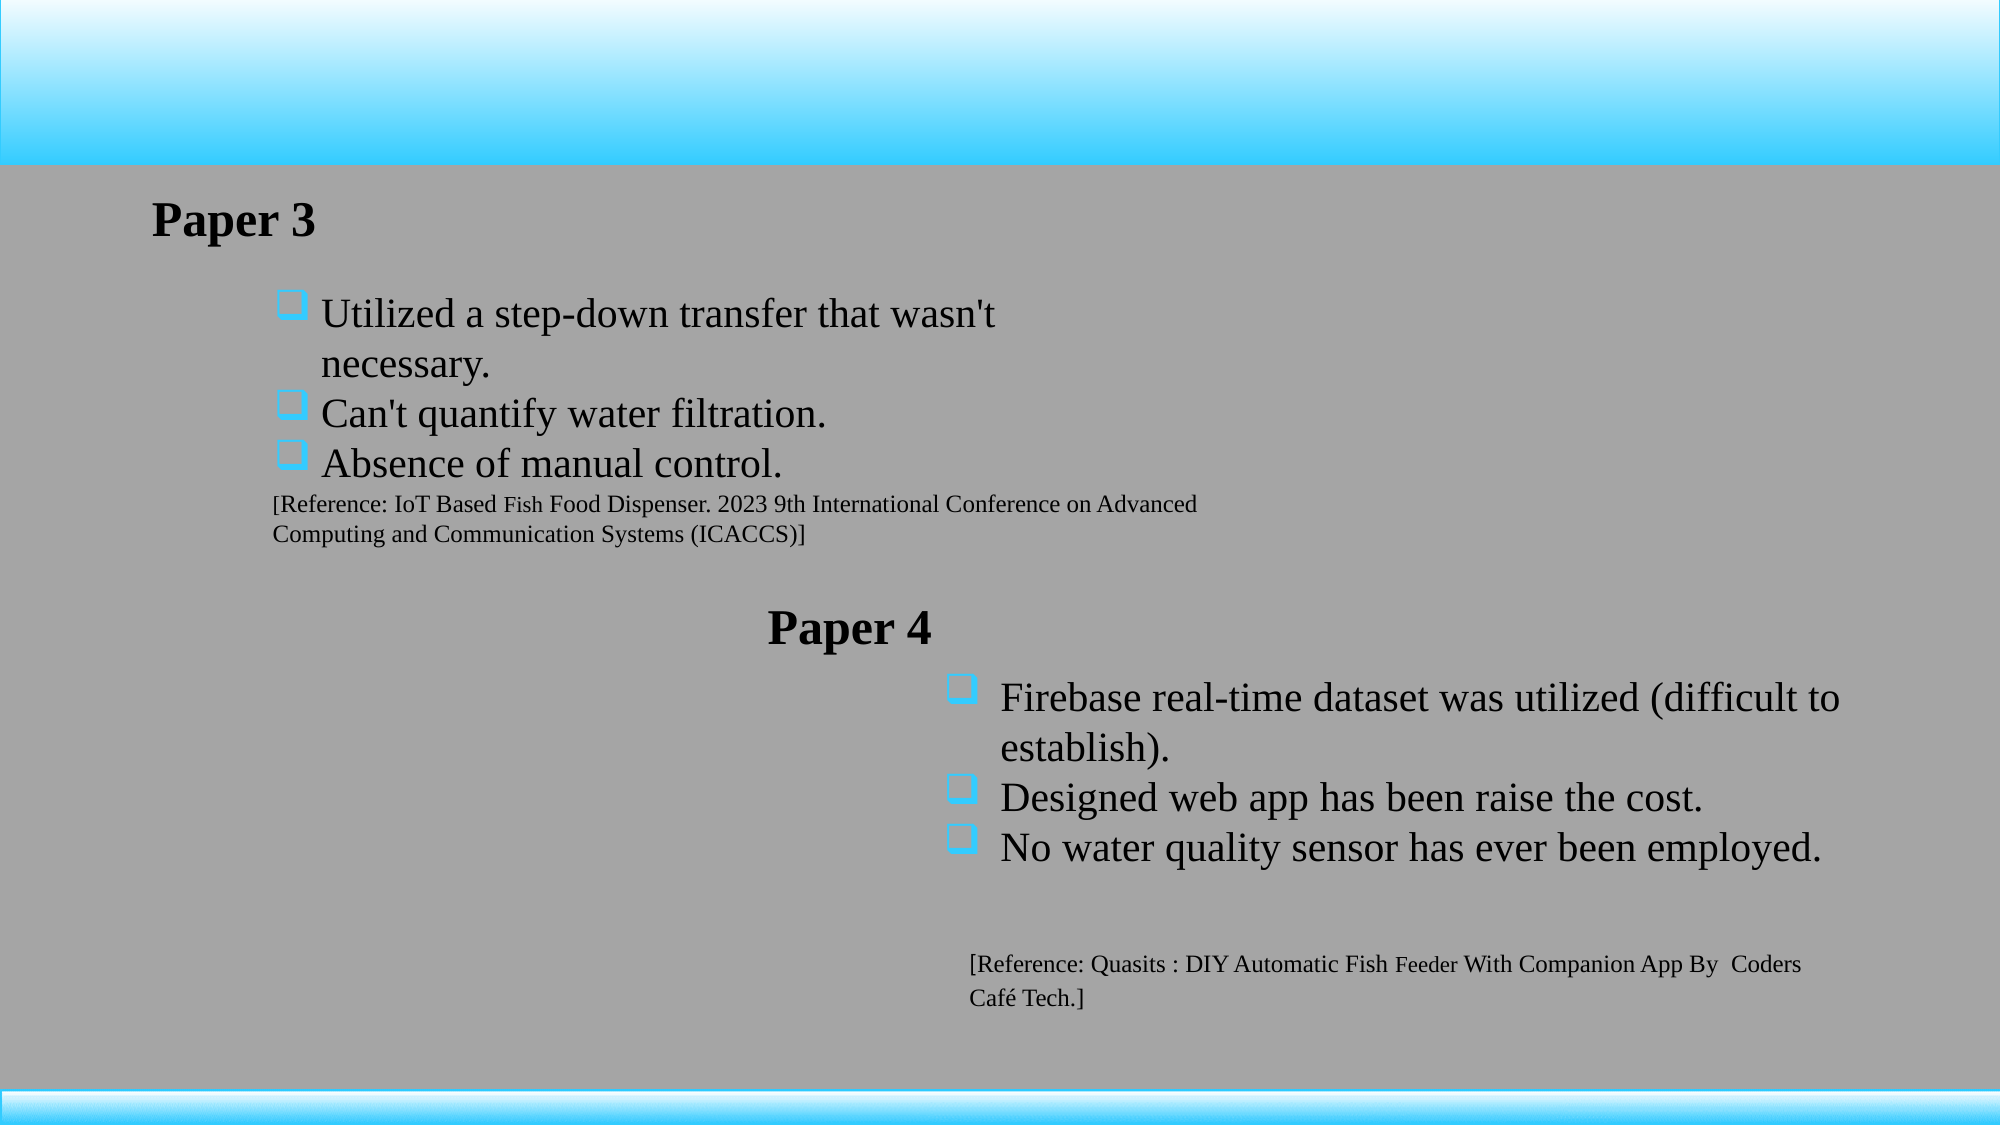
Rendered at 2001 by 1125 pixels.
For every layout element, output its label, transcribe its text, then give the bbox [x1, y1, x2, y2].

picture [0, 1089, 2000, 1125]
text_box [Reference: IoT Based Fish Food Dispenser. 2023 9th International Conference on Advanced Computing and Communication Systems (ICACCS)] [257, 480, 1258, 556]
text_box Paper 3 [137, 179, 332, 254]
text_box [Reference: Quasits : DIY Automatic Fish Feeder With Companion App By Coders Café Tech.] [954, 935, 1869, 1020]
text_box Utilized a step-down transfer that wasn't necessary. Can't quantify water filtration. Absence of manual control. [259, 278, 1192, 480]
text_box Paper 4 [752, 586, 1068, 662]
text_box Firebase real-time dataset was utilized (difficult to establish). Designed web app has been raise the cost. No water quality sensor has ever been employed. [929, 662, 1911, 878]
text_box [0, 0, 2000, 165]
